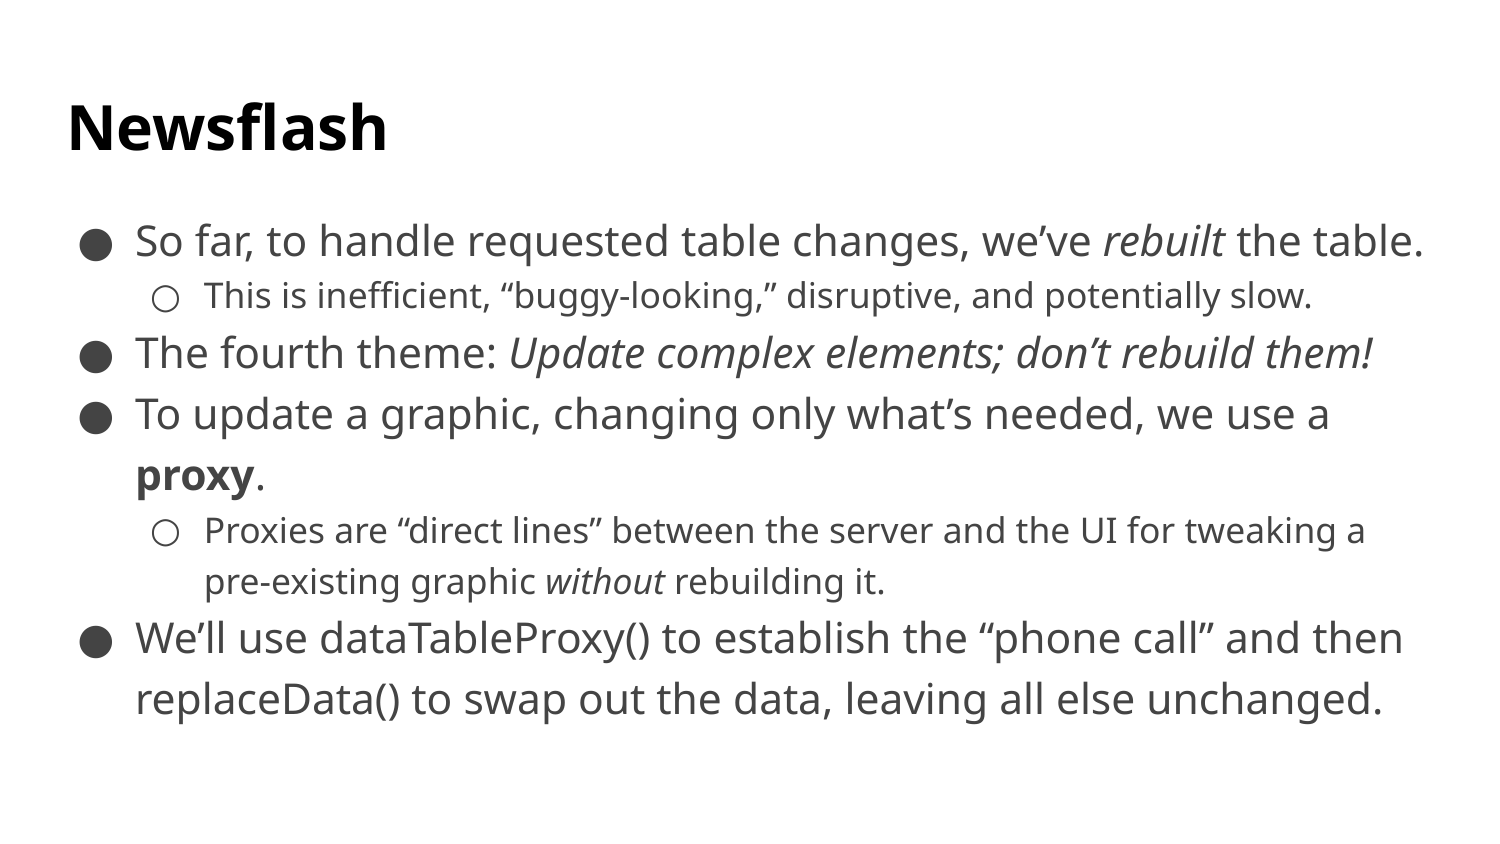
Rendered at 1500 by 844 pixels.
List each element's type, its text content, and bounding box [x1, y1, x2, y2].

list So far, to handle requested table changes, we’ve rebuilt the table. This is inefficient, “buggy-looking,” disruptive, and potentially slow. The fourth theme: Update complex elements; don’t rebuild them! To update a graphic, changing only what’s needed, we use a proxy. Proxies are “direct lines” between the server and the UI for tweaking a pre-existing graphic without rebuilding it. We’ll use dataTableProxy() to establish the “phone call” and then replaceData() to swap out the data, leaving all else unchanged. [51, 189, 1449, 750]
title Newsflash [51, 72, 1449, 176]
